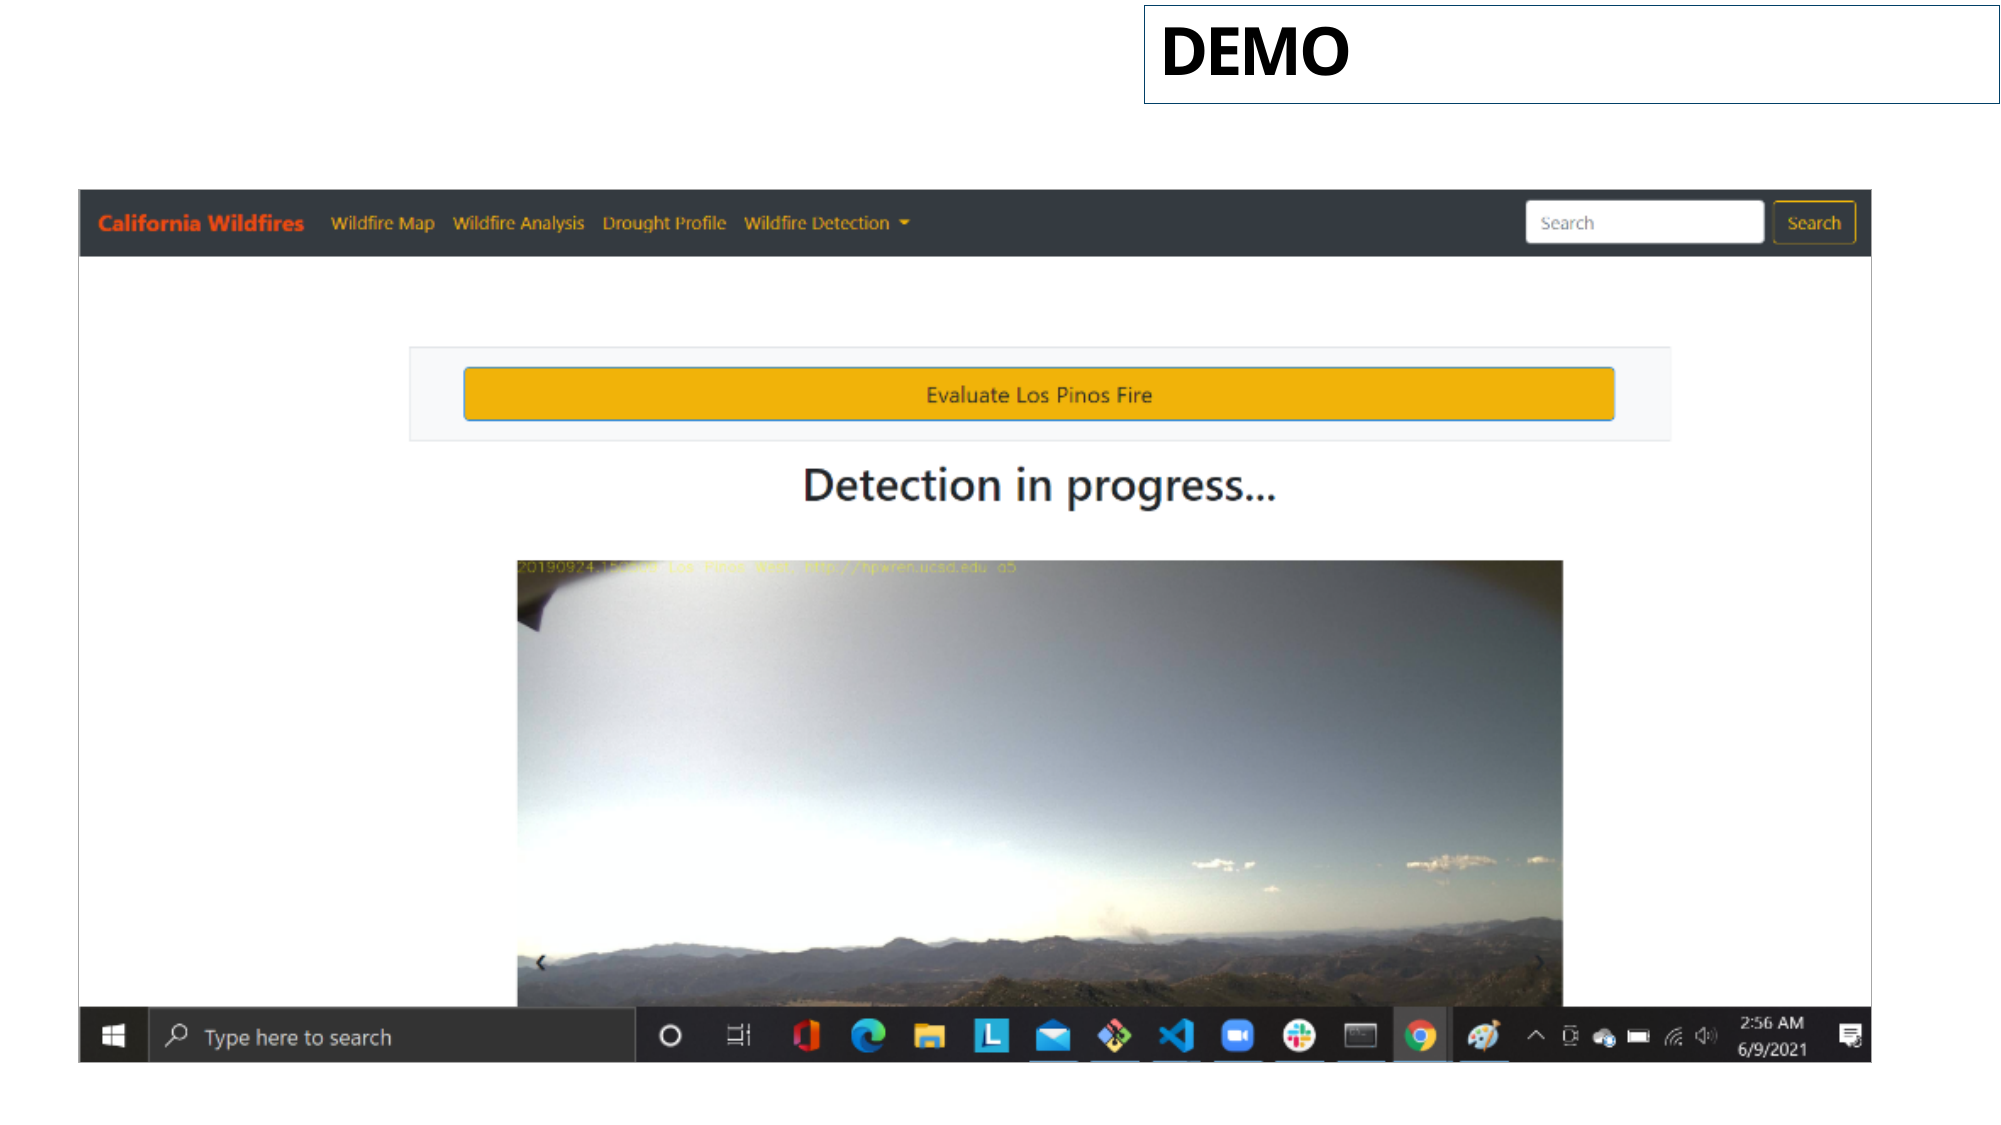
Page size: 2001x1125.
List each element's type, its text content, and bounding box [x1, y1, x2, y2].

text_box DEMO [1144, 5, 2000, 104]
picture [79, 189, 1872, 1063]
